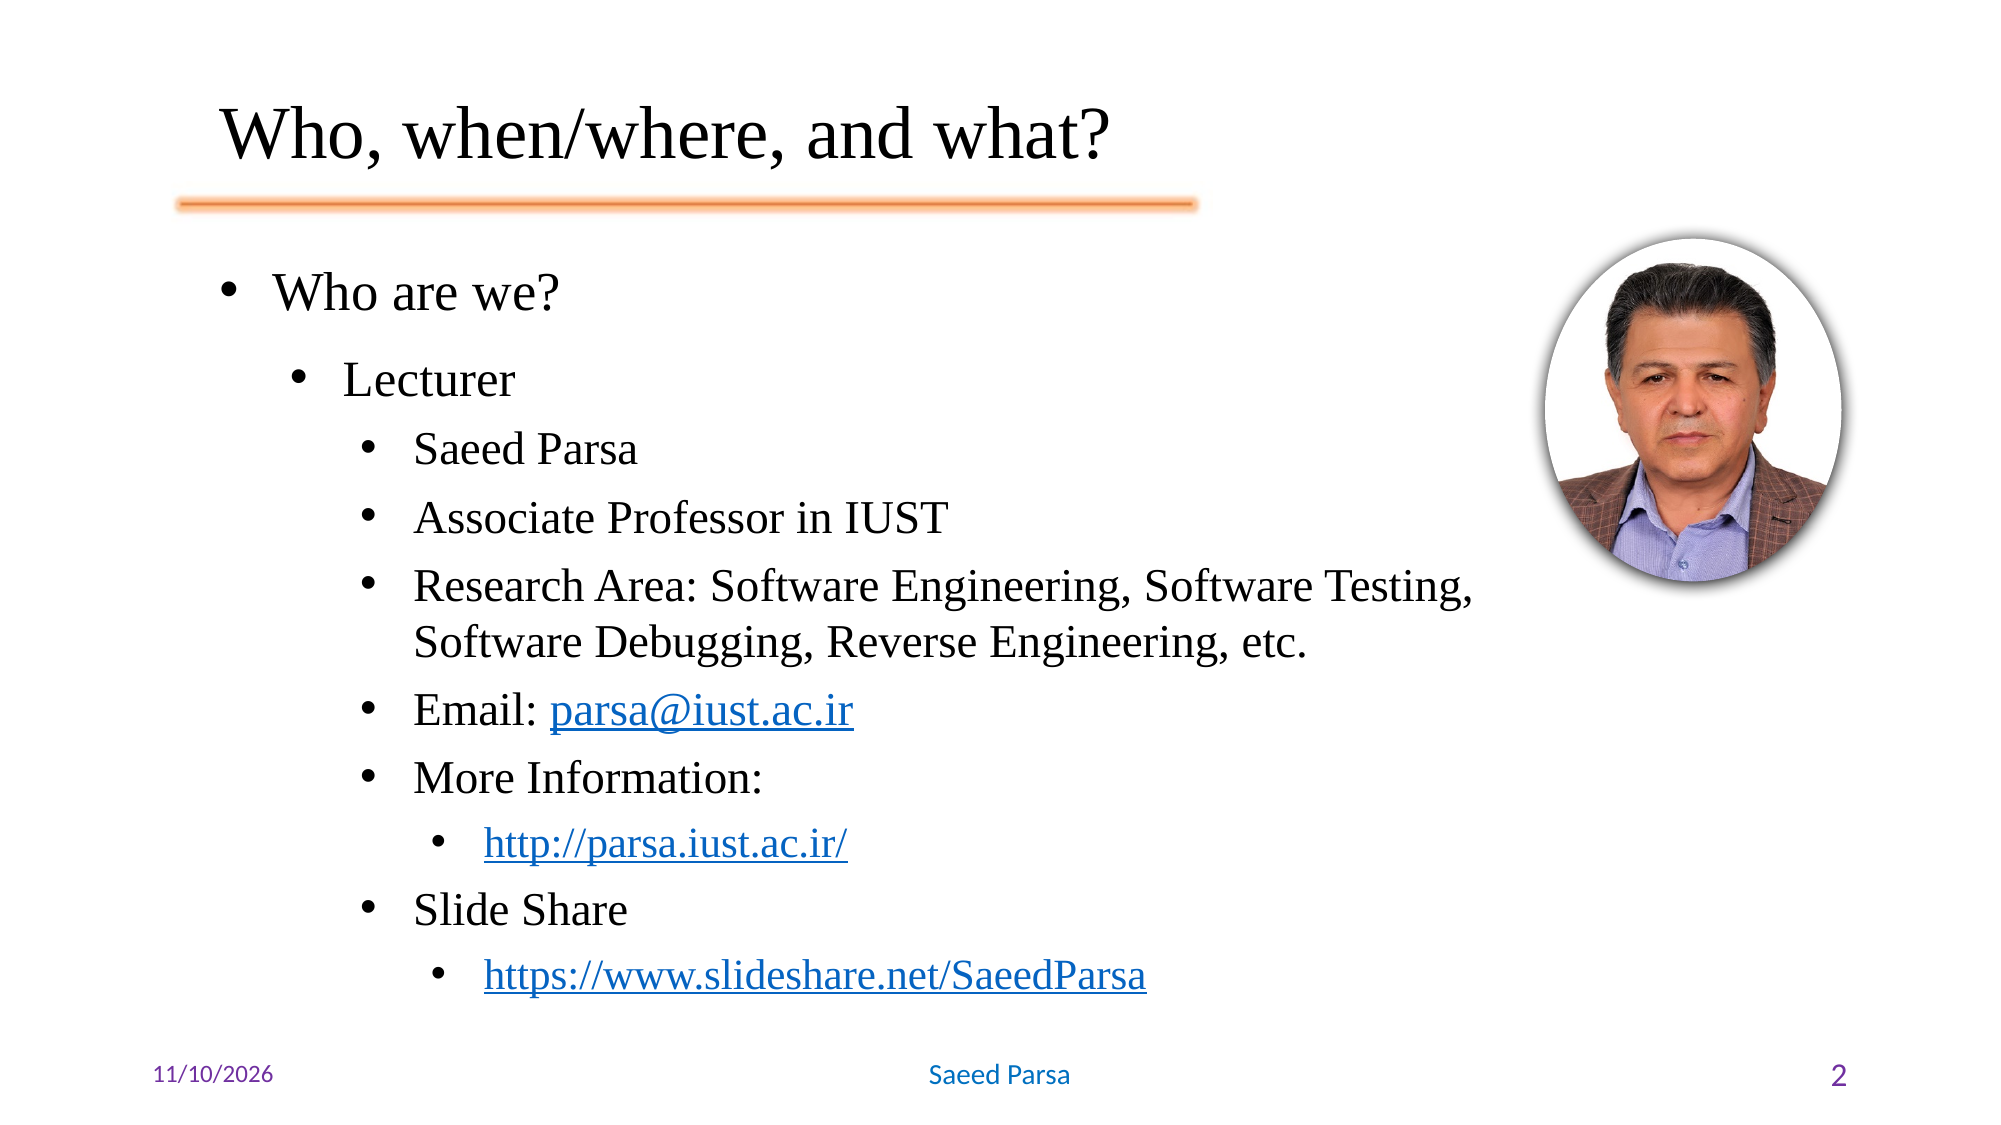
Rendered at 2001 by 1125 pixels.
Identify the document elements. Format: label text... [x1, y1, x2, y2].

slide_number 2 [1412, 1042, 1863, 1103]
picture [1544, 238, 1842, 582]
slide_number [137, 1042, 588, 1103]
subtitle Who are we? Lecturer Saeed Parsa Associate Professor in IUST Research Area: Software Engineering, Software Testing, Software Debugging, Reverse Engineering, etc. Email: parsa@iust.ac.ir More Information: http://parsa.iust.ac.ir/ Slide Share https://www.slideshare.net/SaeedParsa [204, 248, 1575, 1012]
picture [152, 181, 1213, 237]
slide_number 97 [1534, 349, 1544, 475]
footer Saeed Parsa [662, 1042, 1338, 1103]
title Who, when/where, and what? [204, 86, 1233, 182]
